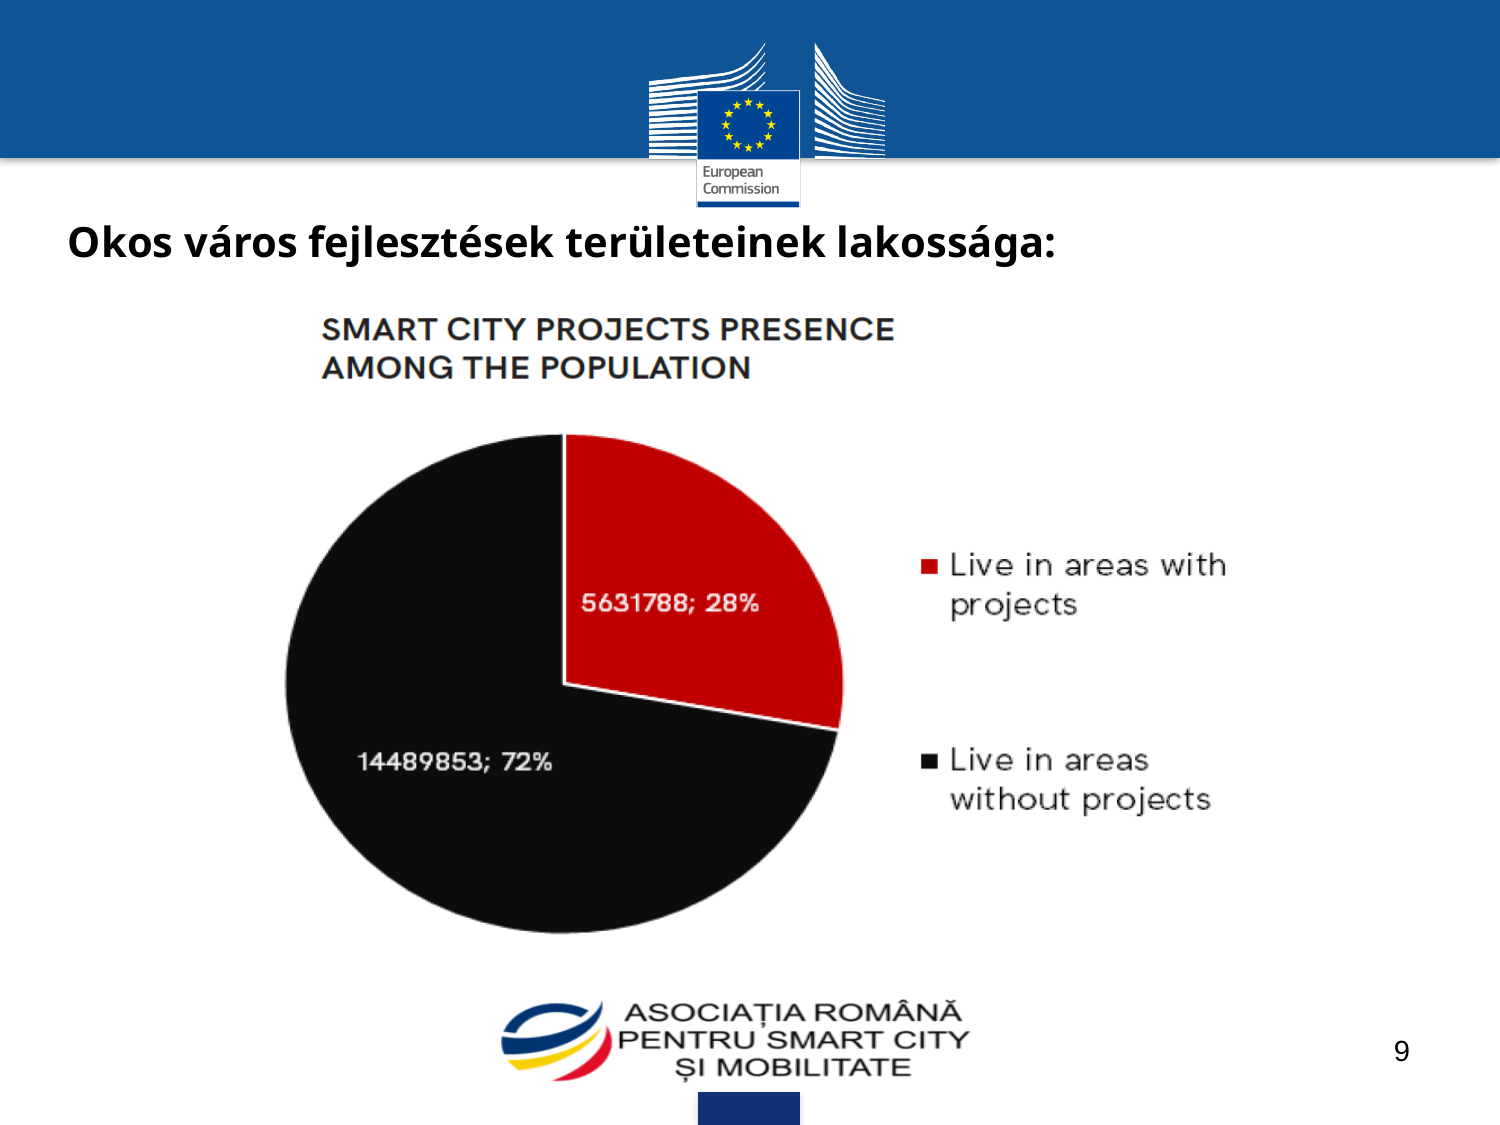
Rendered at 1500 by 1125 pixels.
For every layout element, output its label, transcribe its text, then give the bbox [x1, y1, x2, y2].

text_box Okos város fejlesztések területeinek lakossága: [53, 208, 1425, 318]
slide_number 9 [1074, 1024, 1425, 1103]
picture [253, 290, 1258, 965]
picture [649, 42, 885, 208]
picture [501, 999, 971, 1083]
